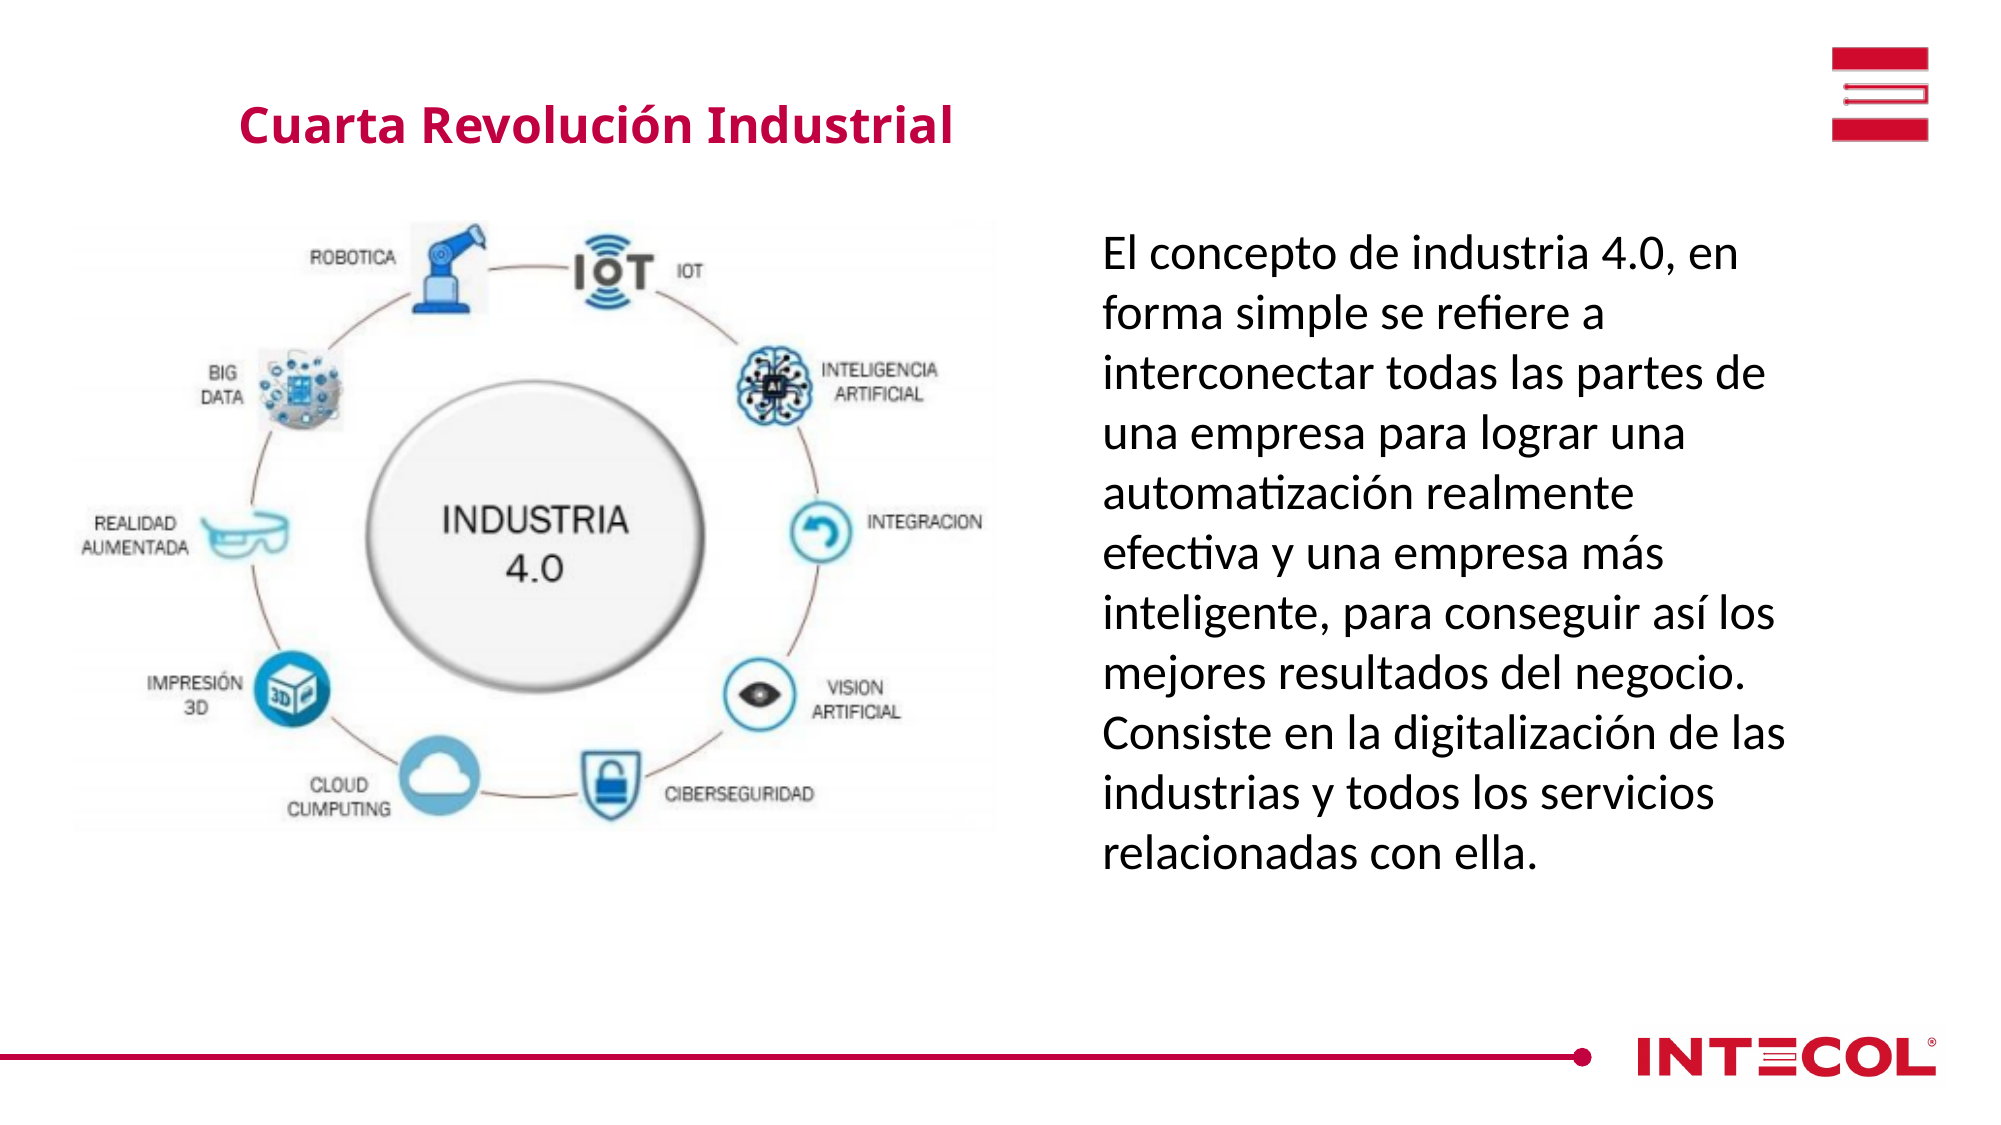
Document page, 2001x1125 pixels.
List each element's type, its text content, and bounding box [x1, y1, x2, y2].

picture [1787, 0, 1974, 186]
text_box Cuarta Revolución Industrial [223, 86, 1731, 162]
text_box El concepto de industria 4.0, en forma simple se refiere a interconectar todas las partes de una empresa para lograr una automatización realmente efectiva y una empresa más inteligente, para conseguir así los mejores resultados del negocio. Consiste en la digitalización de las industrias y todos los servicios relacionadas con ella. [1087, 211, 1805, 887]
picture [65, 220, 1044, 853]
picture [1631, 1024, 1945, 1090]
